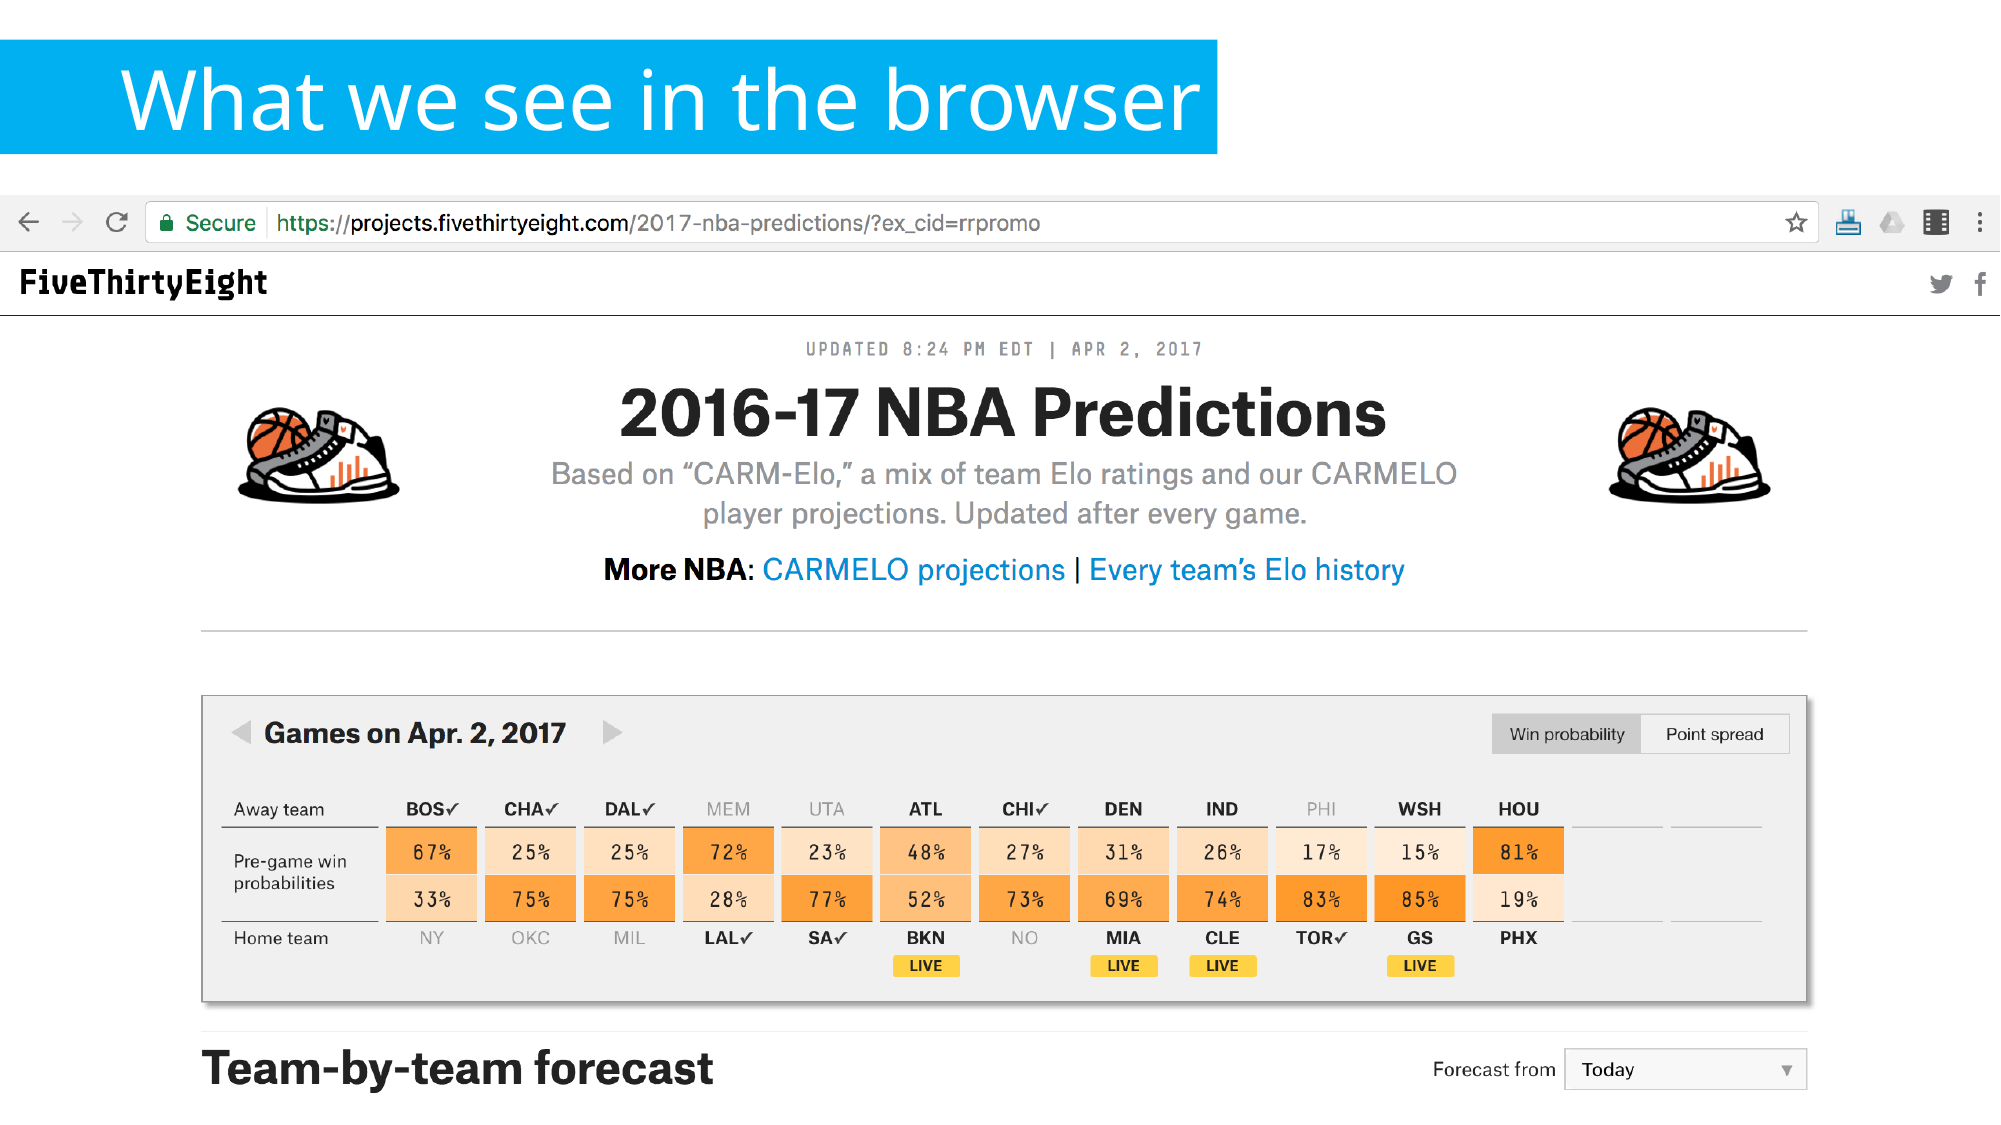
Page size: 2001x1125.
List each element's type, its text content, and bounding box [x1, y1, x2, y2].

picture [0, 195, 2000, 1125]
text_box What we see in the browser [0, 39, 1218, 155]
